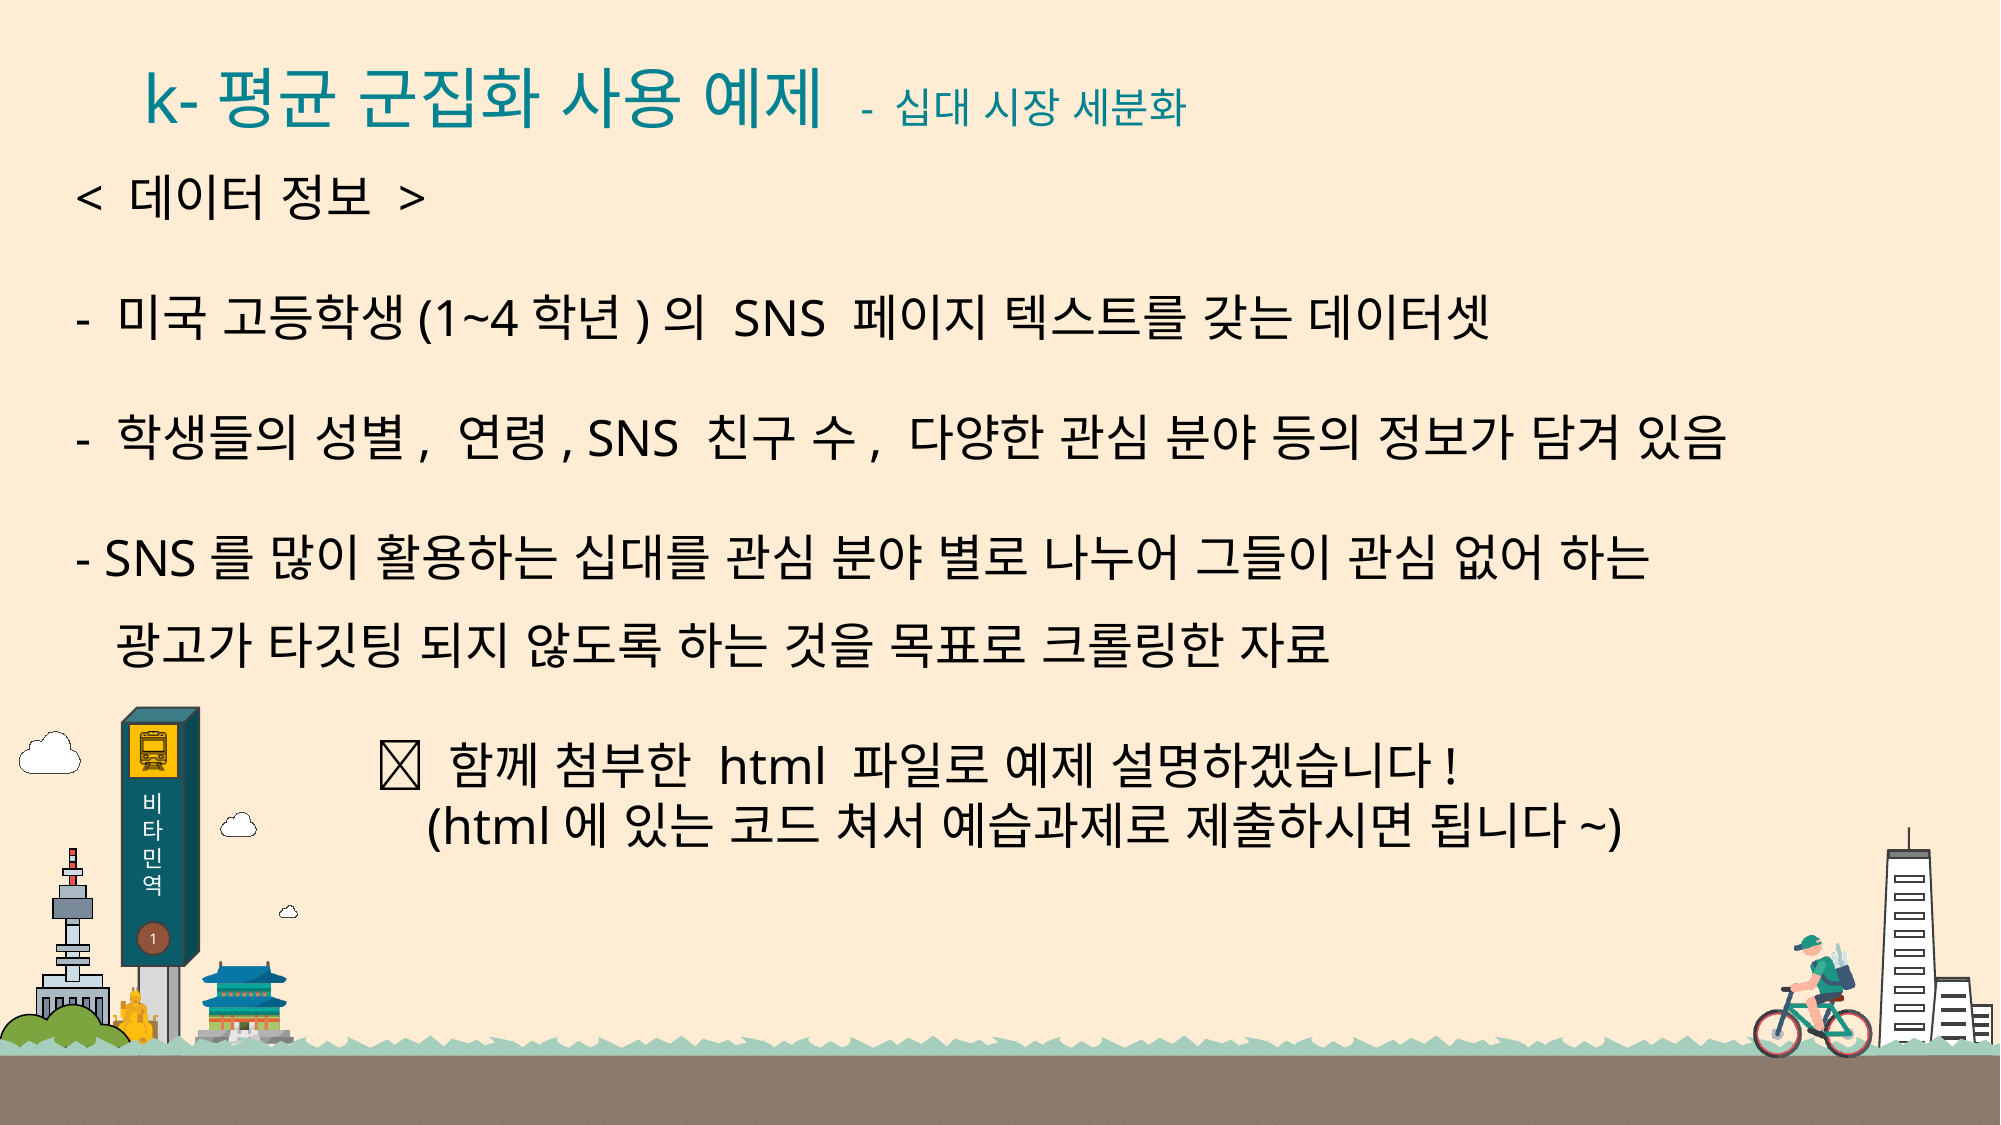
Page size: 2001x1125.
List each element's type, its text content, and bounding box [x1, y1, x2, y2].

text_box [0, 707, 2000, 1125]
text_box k-평균 군집화 사용 예제 - 십대 시장 세분화 [128, 49, 1203, 144]
text_box < 데이터 정보 > - 미국 고등학생(1~4학년)의 SNS 페이지 텍스트를 갖는 데이터셋 - 학생들의 성별, 연령, SNS 친구 수, 다양한 관심 분야 등의 정보가 담겨 있음 - SNS를 많이 활용하는 십대를 관심 분야 별로 나누어 그들이 관심 없어 하는 광고가 타깃팅 되지 않도록 하는 것을 목표로 크롤링한 자료  함께 첨부한 html 파일로 예제 설명하겠습니다! (html에 있는 코드 쳐서 예습과제로 제출하시면 됩니다~) [60, 159, 1980, 707]
